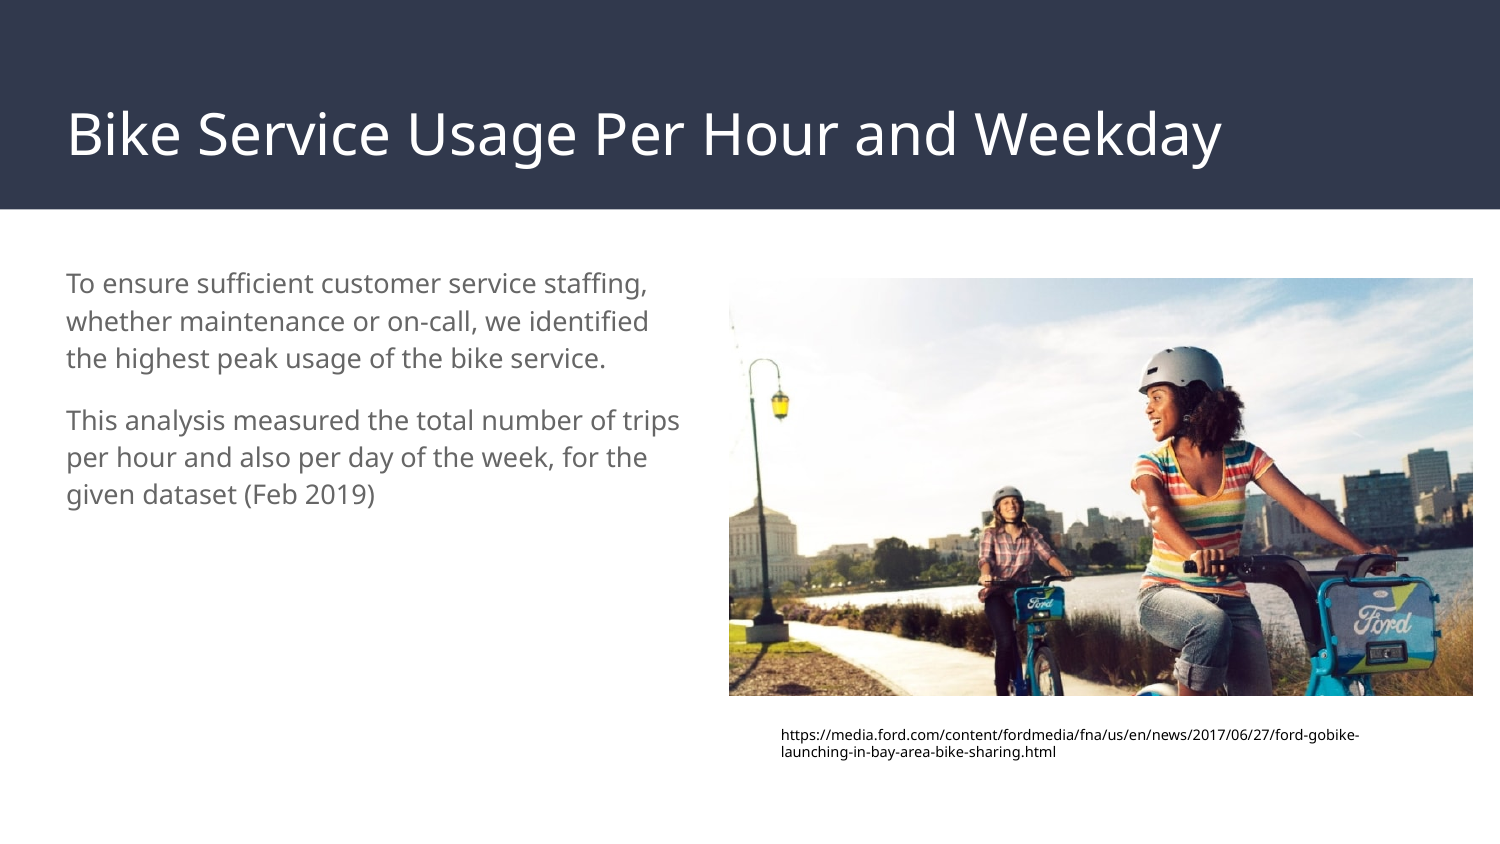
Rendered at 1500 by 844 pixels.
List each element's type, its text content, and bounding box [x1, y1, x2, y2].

title Bike Service Usage Per Hour and Weekday [51, 82, 1449, 185]
text_box https://media.ford.com/content/fordmedia/fna/us/en/news/2017/06/27/ford-gobike-launching-in-bay-area-bike-sharing.html [765, 710, 1437, 776]
list To ensure sufficient customer service staffing, whether maintenance or on-call, we identified the highest peak usage of the bike service. This analysis measured the total number of trips per hour and also per day of the week, for the given dataset (Feb 2019) [51, 247, 708, 752]
picture [729, 277, 1473, 696]
